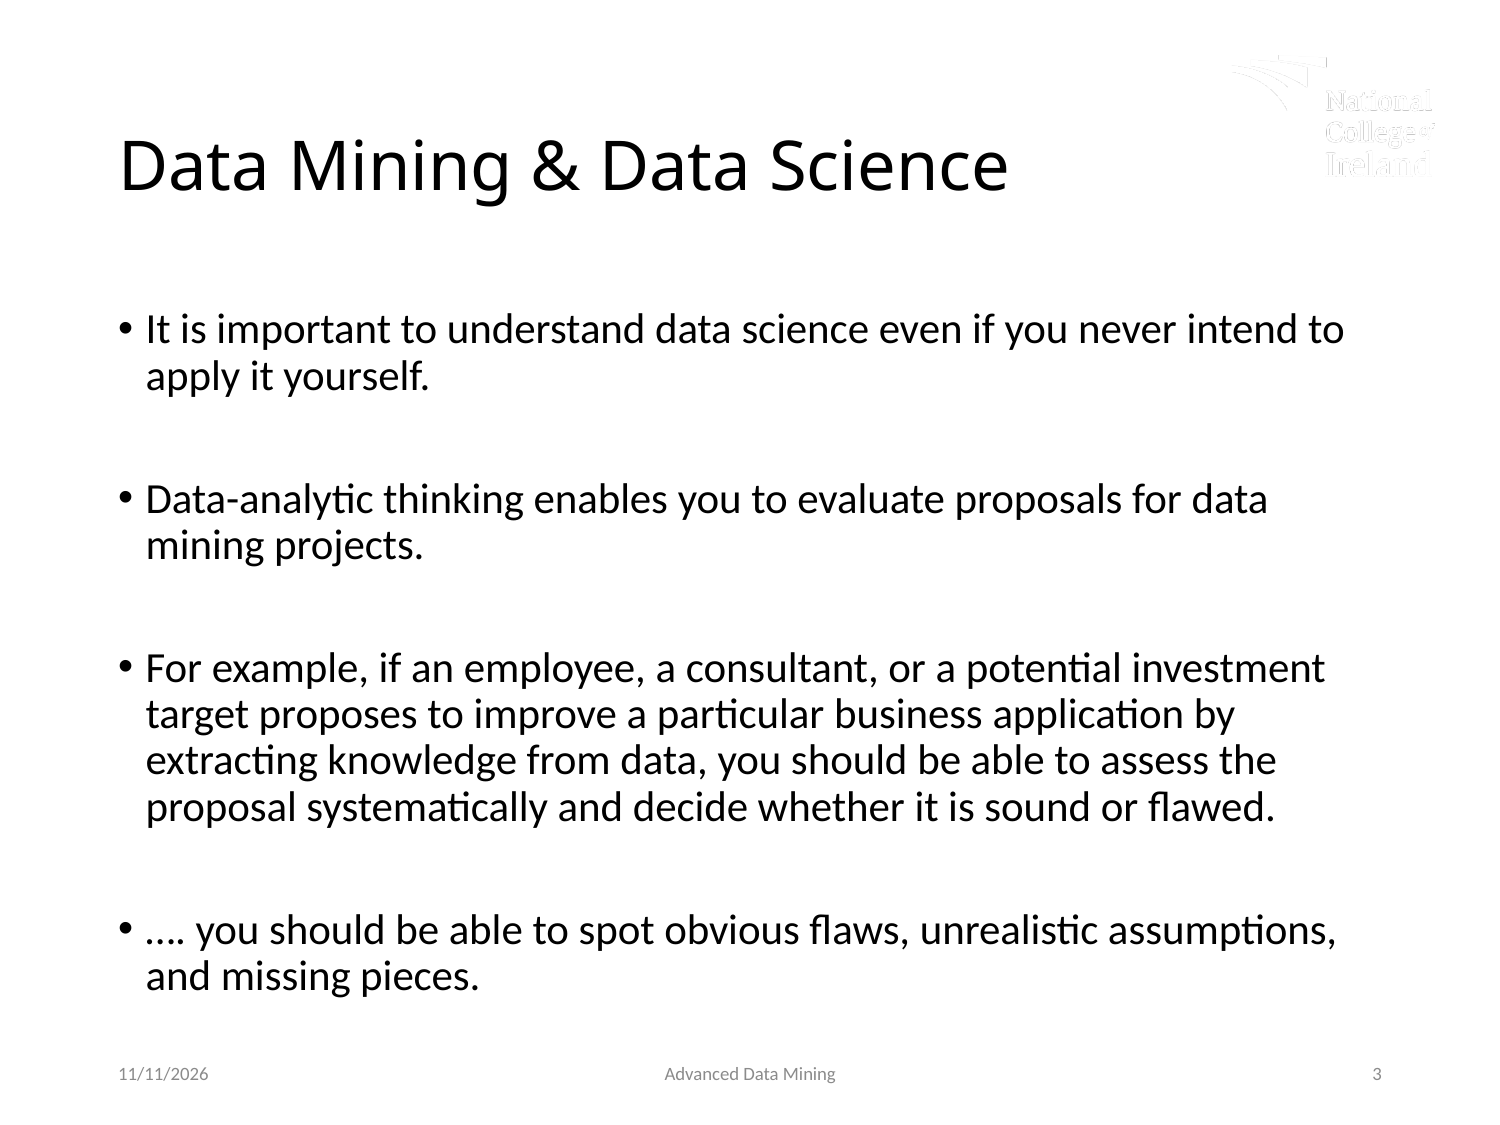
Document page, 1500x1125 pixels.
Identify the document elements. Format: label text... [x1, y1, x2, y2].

list It is important to understand data science even if you never intend to apply it yourself. Data-analytic thinking enables you to evaluate proposals for data mining projects. For example, if an employee, a consultant, or a potential investment target proposes to improve a particular business application by extracting knowledge from data, you should be able to assess the proposal systematically and decide whether it is sound or flawed. …. you should be able to spot obvious flaws, unrealistic assumptions, and missing pieces. [103, 299, 1397, 1014]
title Data Mining & Data Science [103, 59, 1397, 278]
slide_number 3 [1059, 1042, 1397, 1103]
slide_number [103, 1042, 441, 1103]
picture [1231, 54, 1436, 178]
footer Advanced Data Mining [496, 1042, 1004, 1103]
